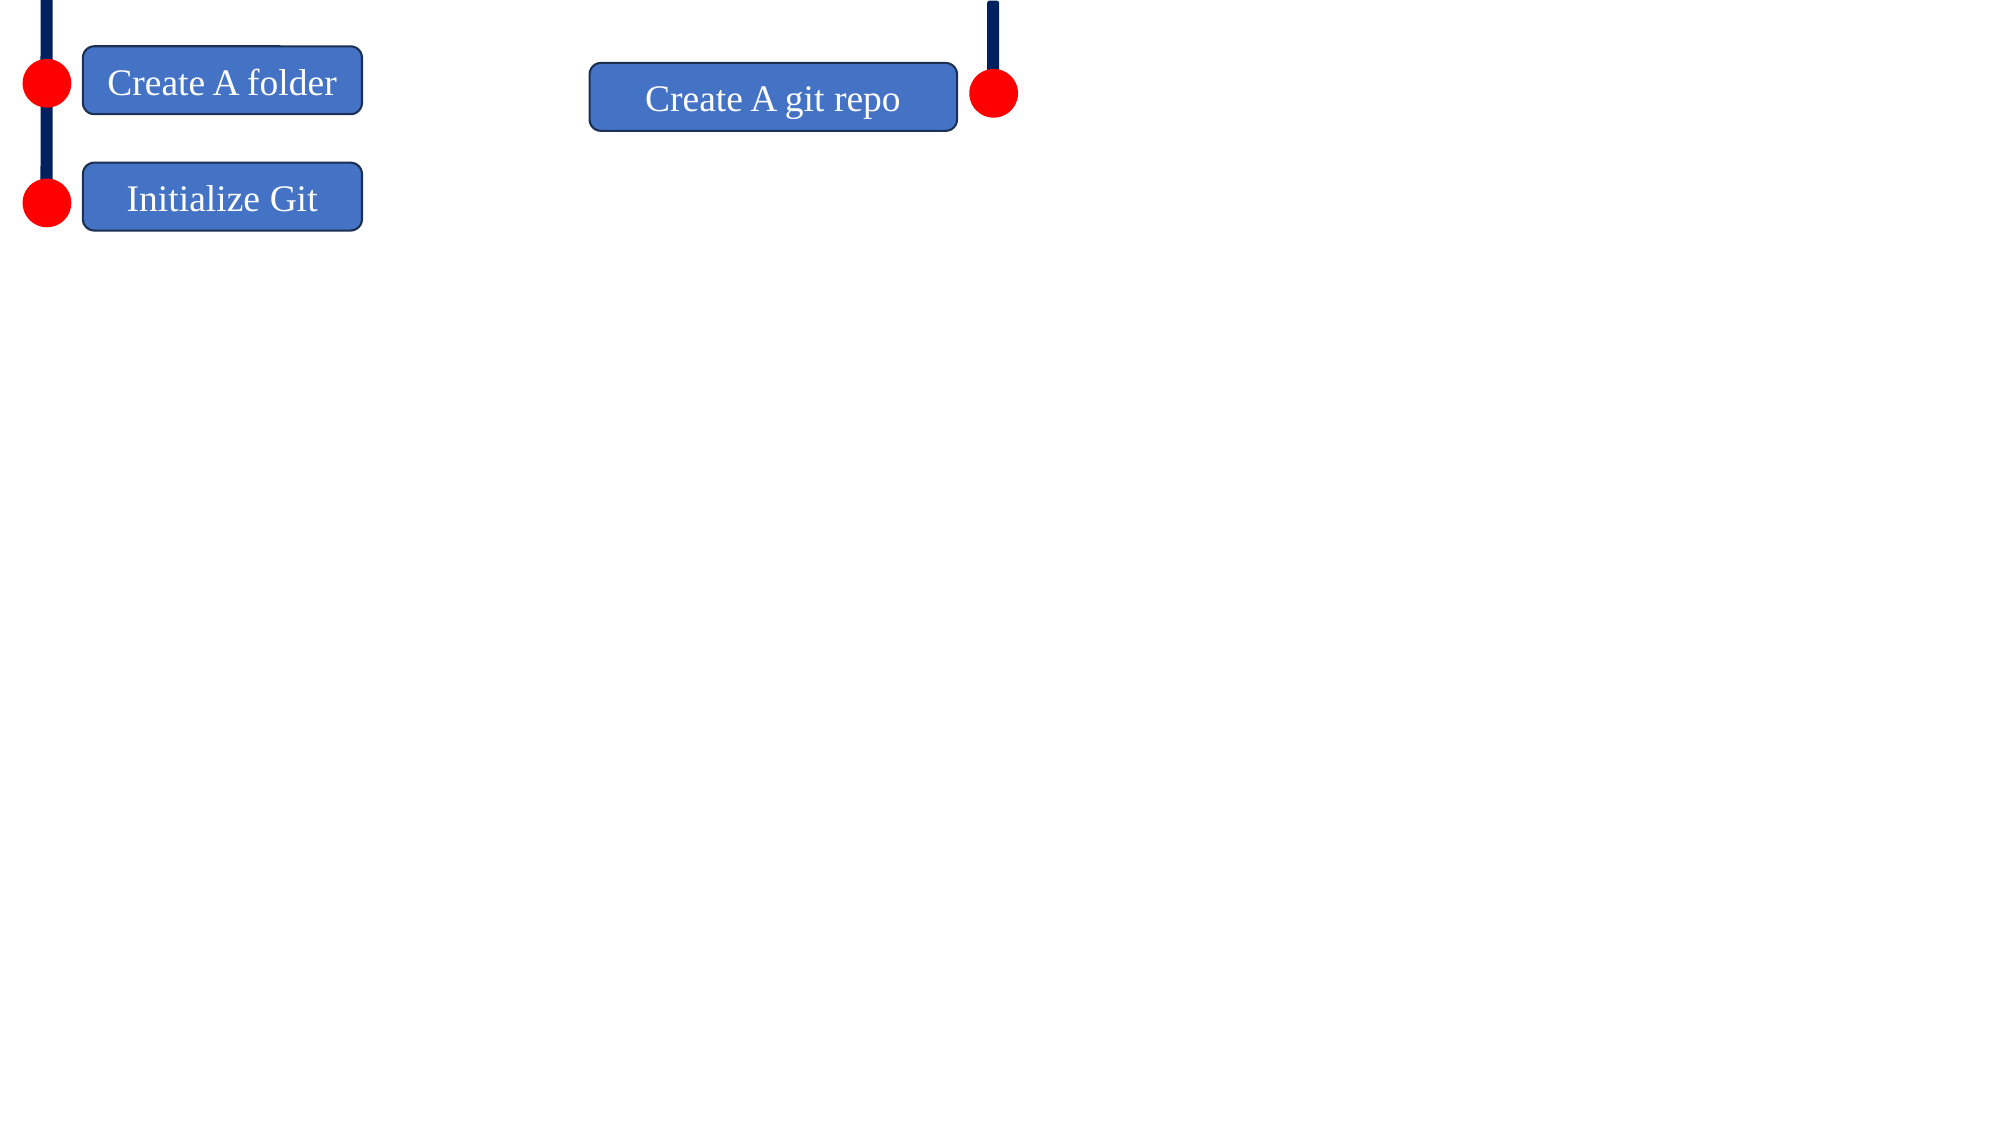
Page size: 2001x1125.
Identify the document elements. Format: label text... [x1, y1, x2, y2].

text_box Create A folder [82, 46, 363, 115]
text_box [970, 69, 1017, 117]
text_box Create A git repo [589, 62, 958, 131]
text_box Initialize Git [82, 162, 363, 231]
text_box [23, 59, 71, 107]
text_box [41, 0, 52, 60]
text_box [41, 107, 52, 180]
text_box [988, 1, 999, 70]
text_box [23, 179, 71, 227]
